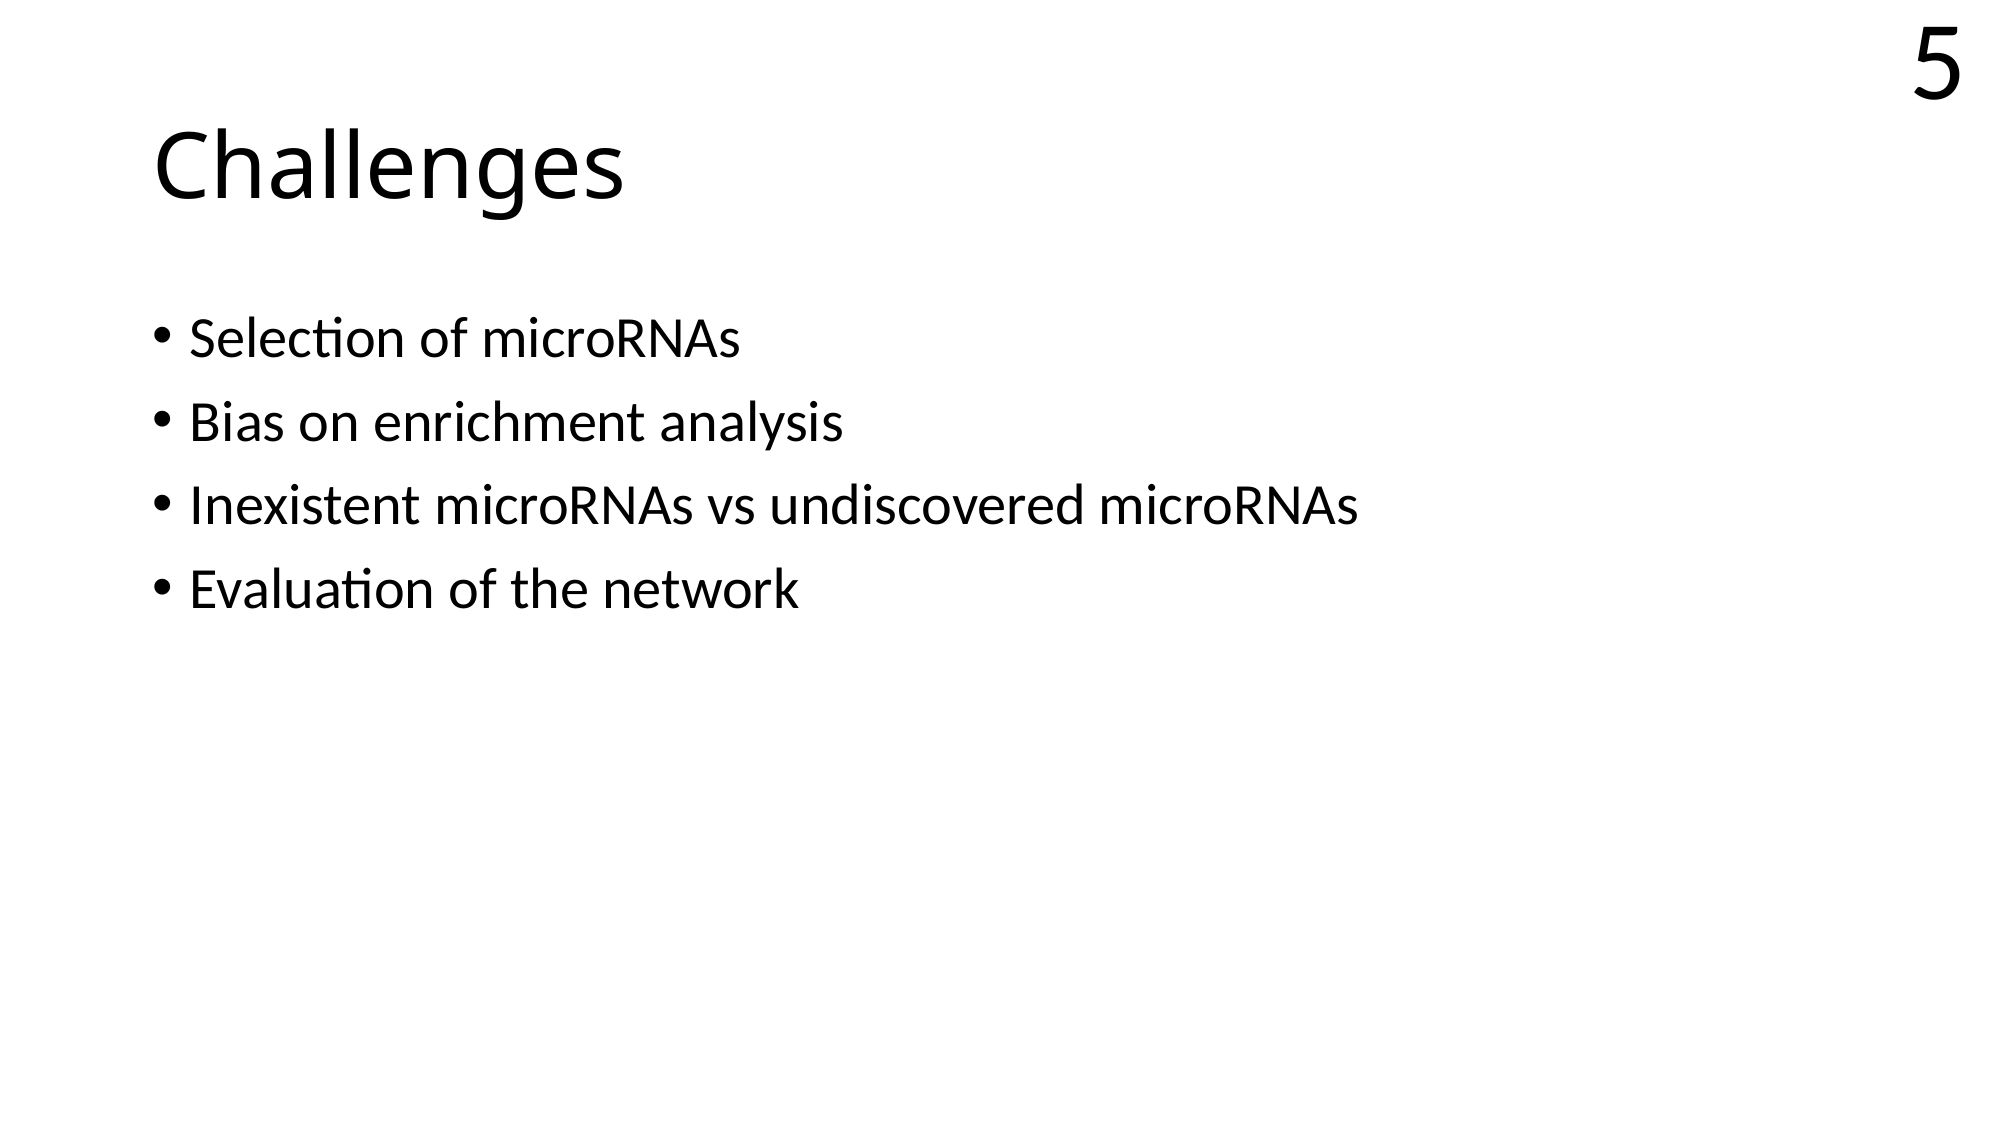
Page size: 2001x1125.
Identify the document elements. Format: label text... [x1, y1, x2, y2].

text_box 5 [1894, 0, 1982, 130]
title Challenges [137, 59, 1863, 278]
list Selection of microRNAs Bias on enrichment analysis Inexistent microRNAs vs undiscovered microRNAs Evaluation of the network [137, 299, 1863, 1014]
